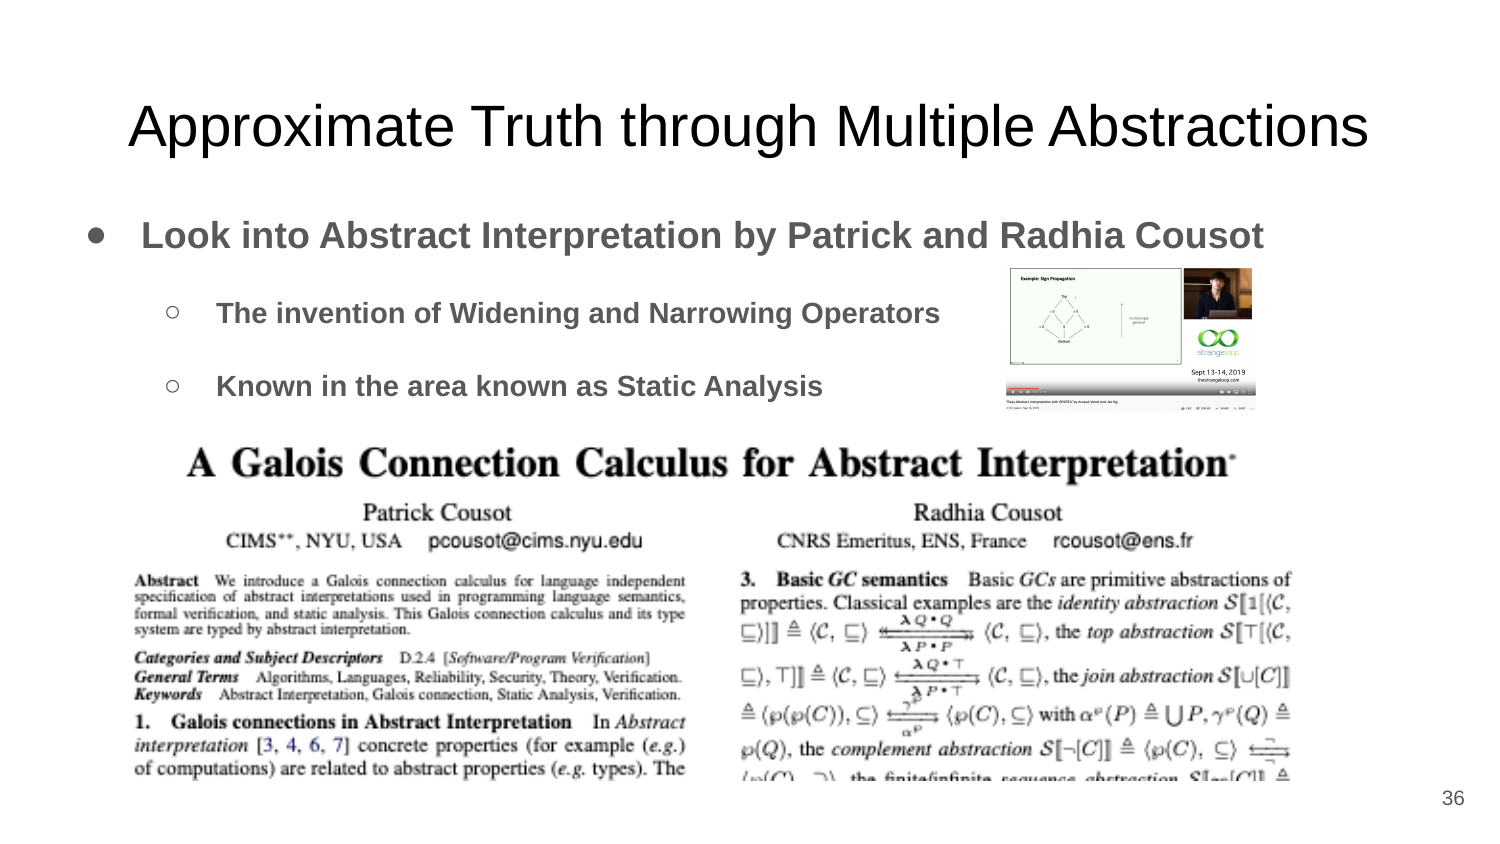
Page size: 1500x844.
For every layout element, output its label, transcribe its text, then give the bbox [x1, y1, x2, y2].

picture [1006, 254, 1256, 412]
title Approximate Truth through Multiple Abstractions [51, 72, 1449, 167]
slide_number 36 [1389, 764, 1480, 830]
picture [123, 421, 1306, 781]
list Look into Abstract Interpretation by Patrick and Radhia Cousot The invention of Widening and Narrowing Operators Known in the area known as Static Analysis [51, 189, 1379, 411]
